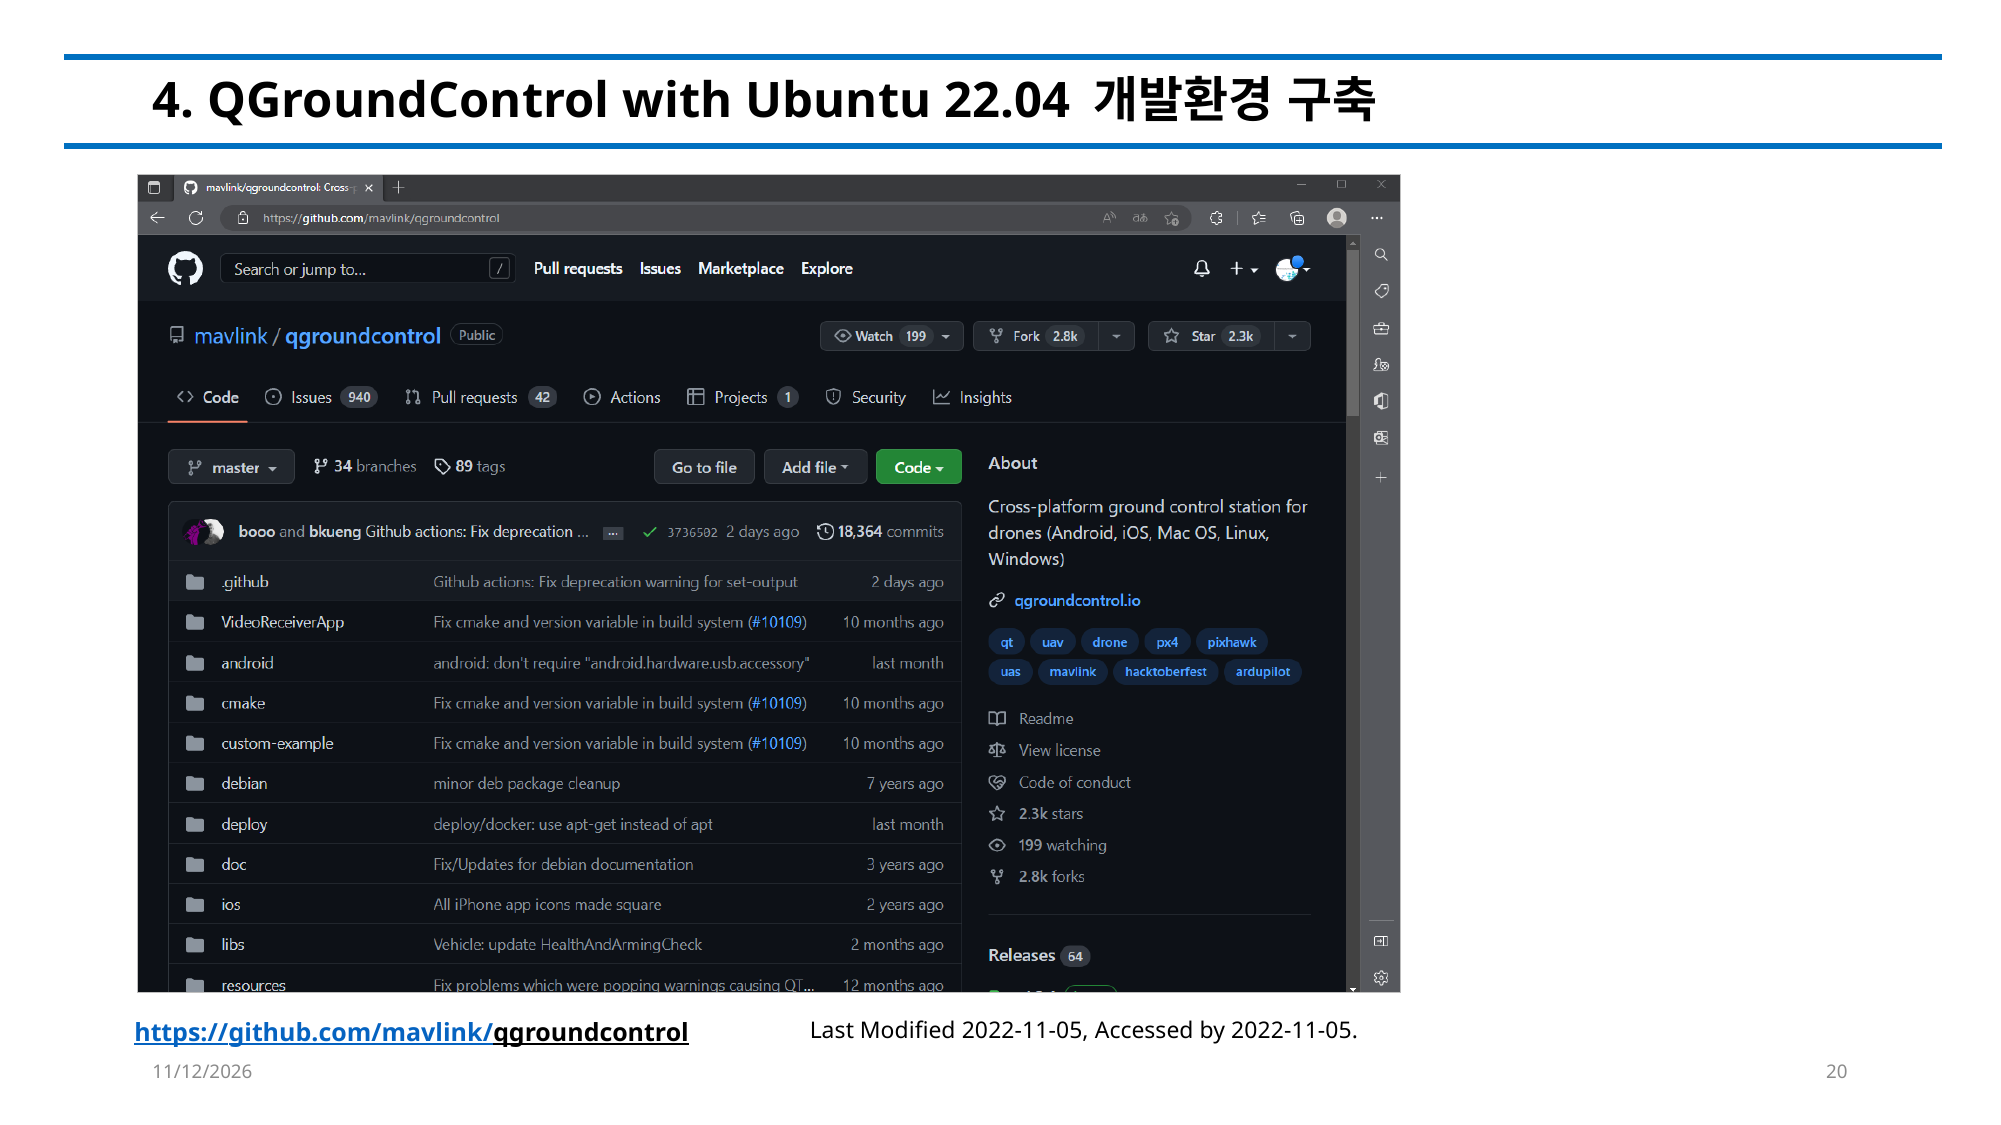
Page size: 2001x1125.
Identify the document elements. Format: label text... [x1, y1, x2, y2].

text_box Last Modified 2022-11-05, Accessed by 2022-11-05. [795, 1008, 1401, 1051]
slide_number 20 [1412, 1042, 1863, 1103]
picture [137, 174, 1401, 993]
text_box https://github.com/mavlink/qgroundcontrol [119, 1008, 711, 1058]
title 4. QGroundControl with Ubuntu 22.04 개발환경 구축 [137, 68, 1863, 137]
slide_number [137, 1042, 588, 1103]
